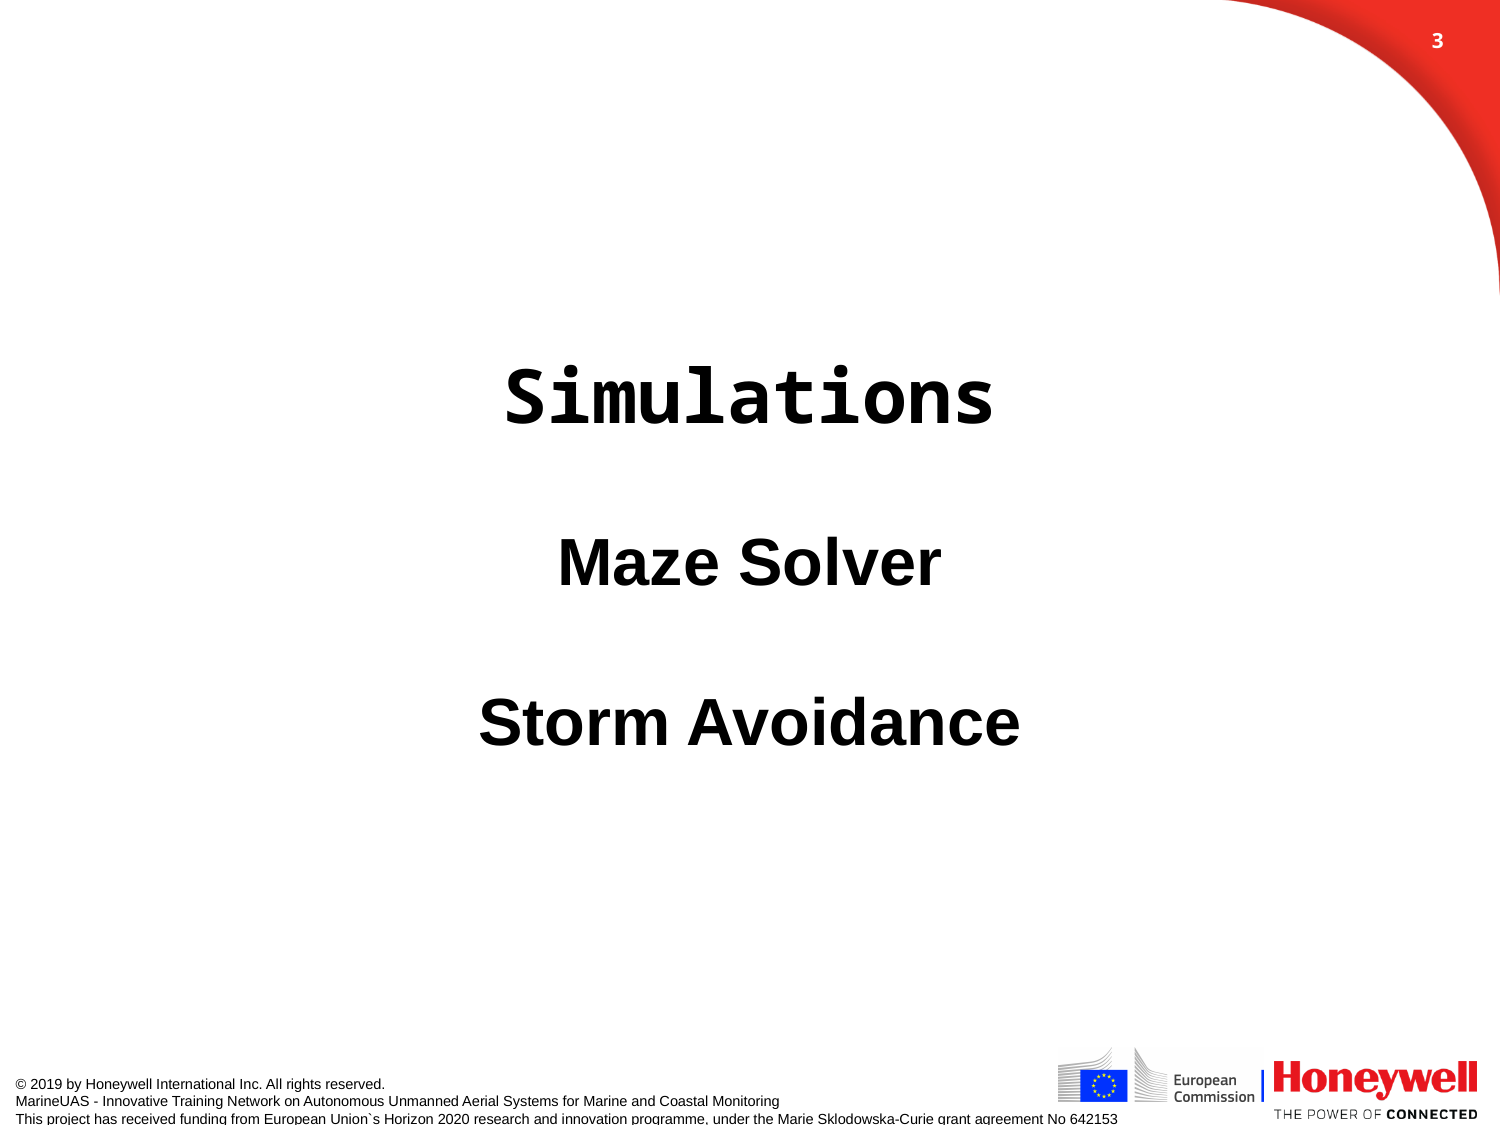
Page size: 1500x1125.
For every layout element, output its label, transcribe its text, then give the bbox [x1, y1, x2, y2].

picture [1058, 1047, 1264, 1102]
picture [1203, 0, 1500, 297]
slide_number 2 [1416, 0, 1500, 83]
picture [1274, 1061, 1477, 1119]
title Simulations Maze Solver Storm Avoidance [0, 341, 1500, 423]
